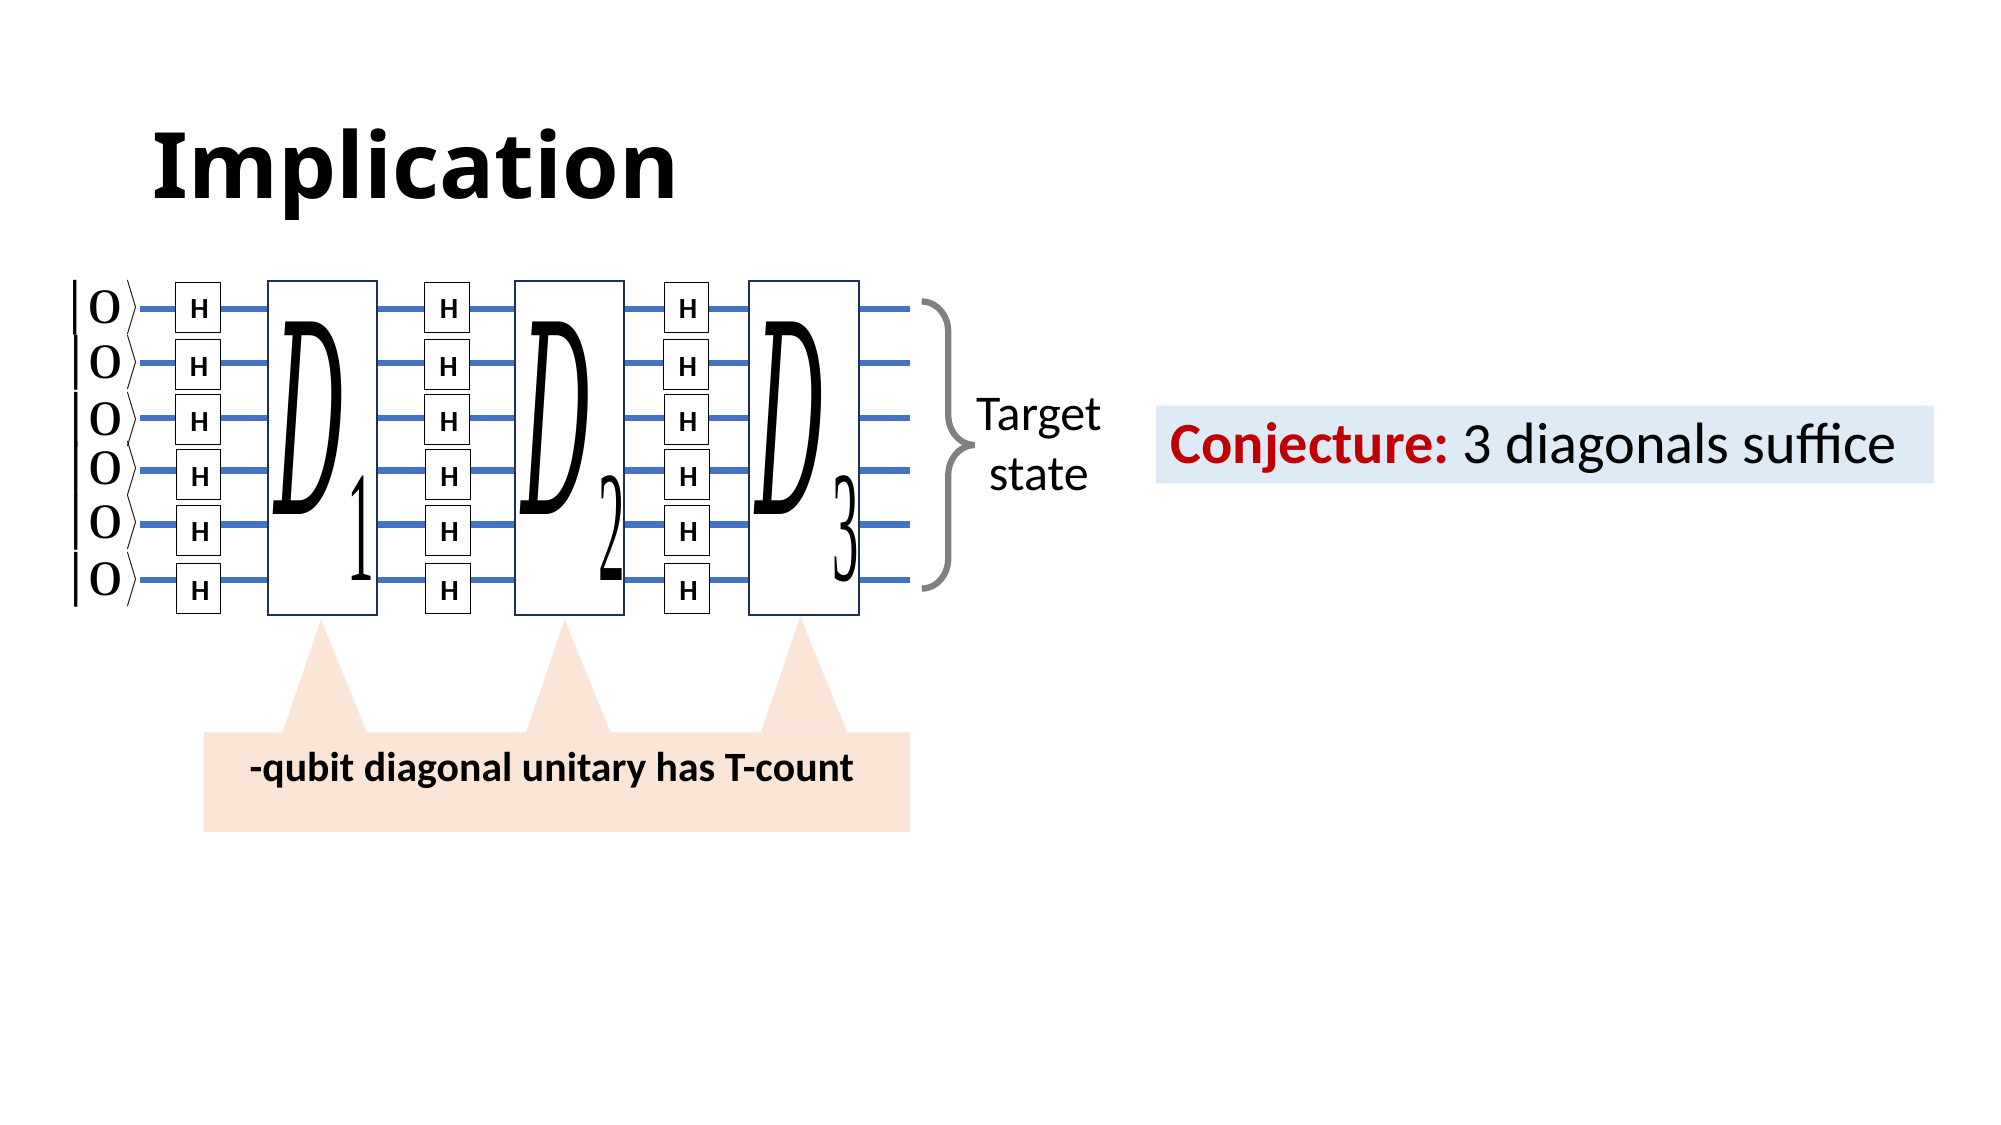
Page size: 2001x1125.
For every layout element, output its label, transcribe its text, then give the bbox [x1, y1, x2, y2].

title Implication [137, 59, 1863, 278]
text_box Conjecture: 3 diagonals suffice [1156, 405, 1934, 484]
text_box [203, 616, 911, 929]
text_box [61, 277, 1146, 615]
